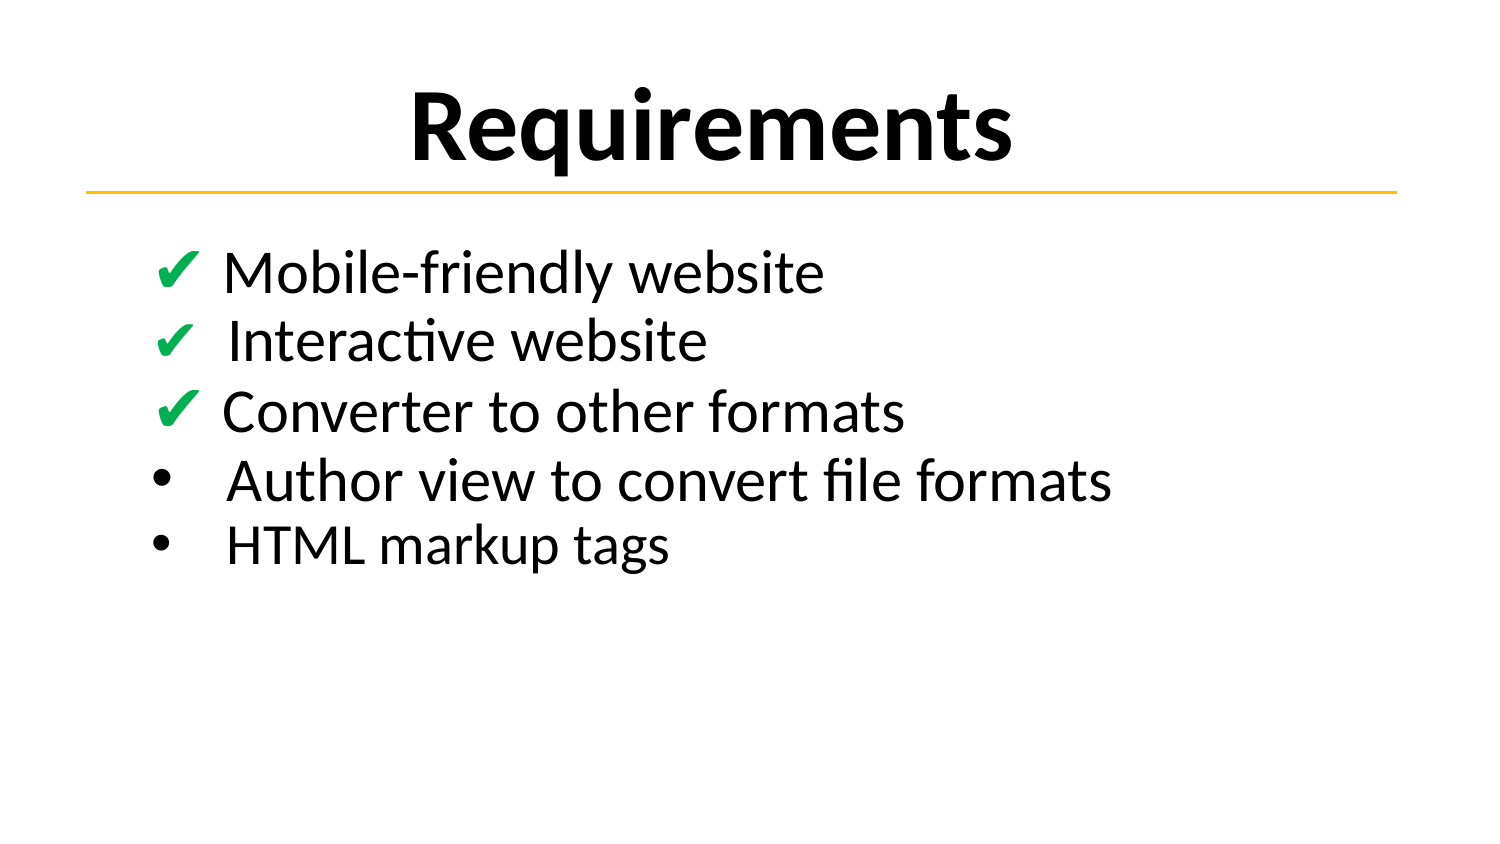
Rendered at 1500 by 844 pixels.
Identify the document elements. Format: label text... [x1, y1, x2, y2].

list ✔ Mobile-friendly website ✔ Interactive website ✔ Converter to other formats Author view to convert file formats HTML markup tags [103, 224, 1391, 760]
title Requirements [24, 45, 1424, 209]
